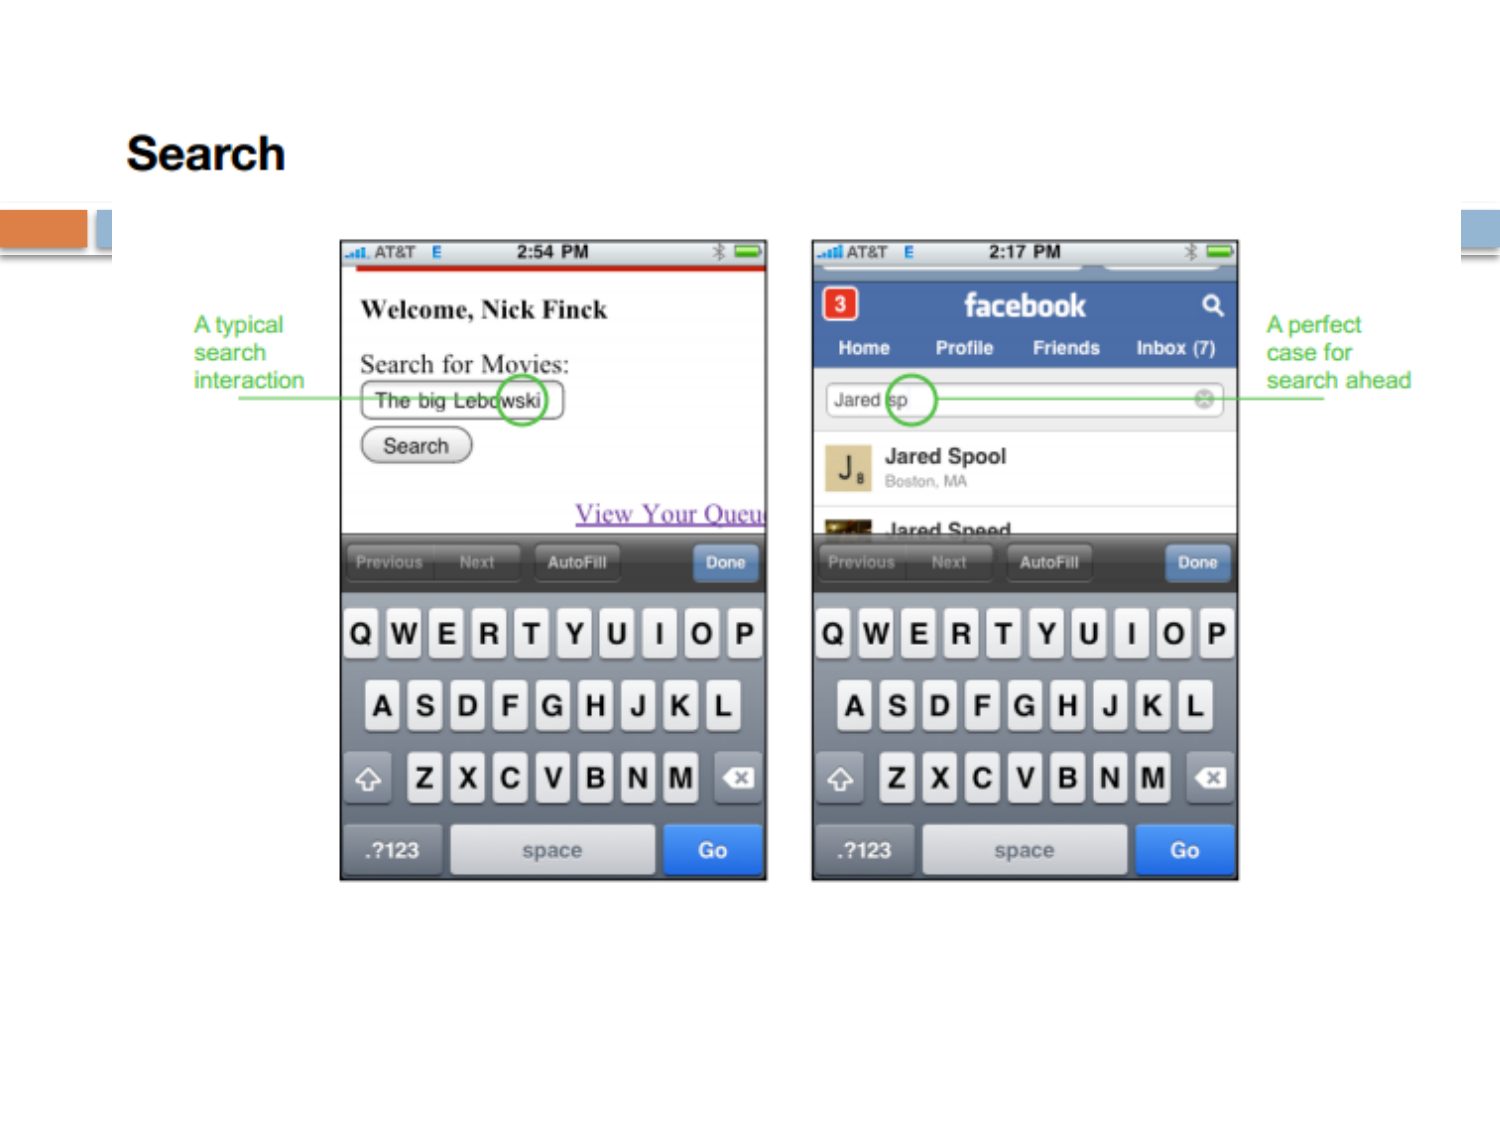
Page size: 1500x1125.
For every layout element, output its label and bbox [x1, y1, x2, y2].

picture [112, 99, 1461, 987]
